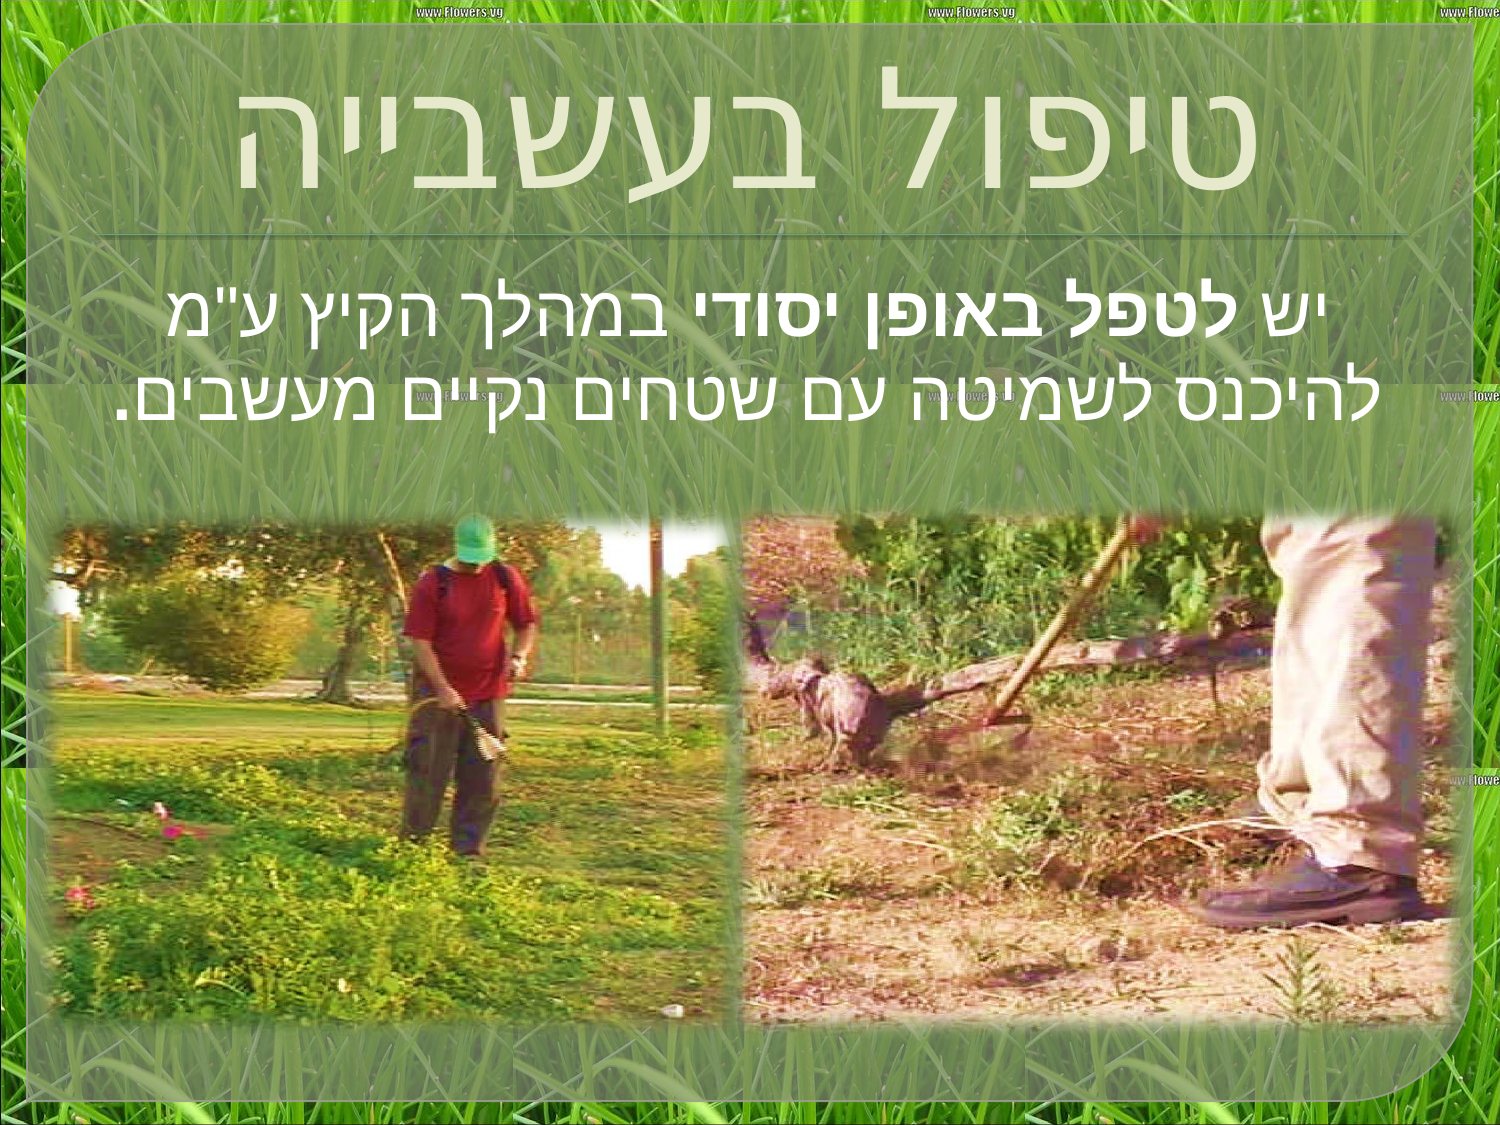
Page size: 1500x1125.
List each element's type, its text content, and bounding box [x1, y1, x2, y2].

title טיפול בעשבייה [75, 41, 1425, 230]
picture [0, 0, 1500, 1125]
text_box יש לטפל באופן יסודי במהלך הקיץ ע"מ להיכנס לשמיטה עם שטחים נקיים מעשבים. [62, 257, 1434, 504]
